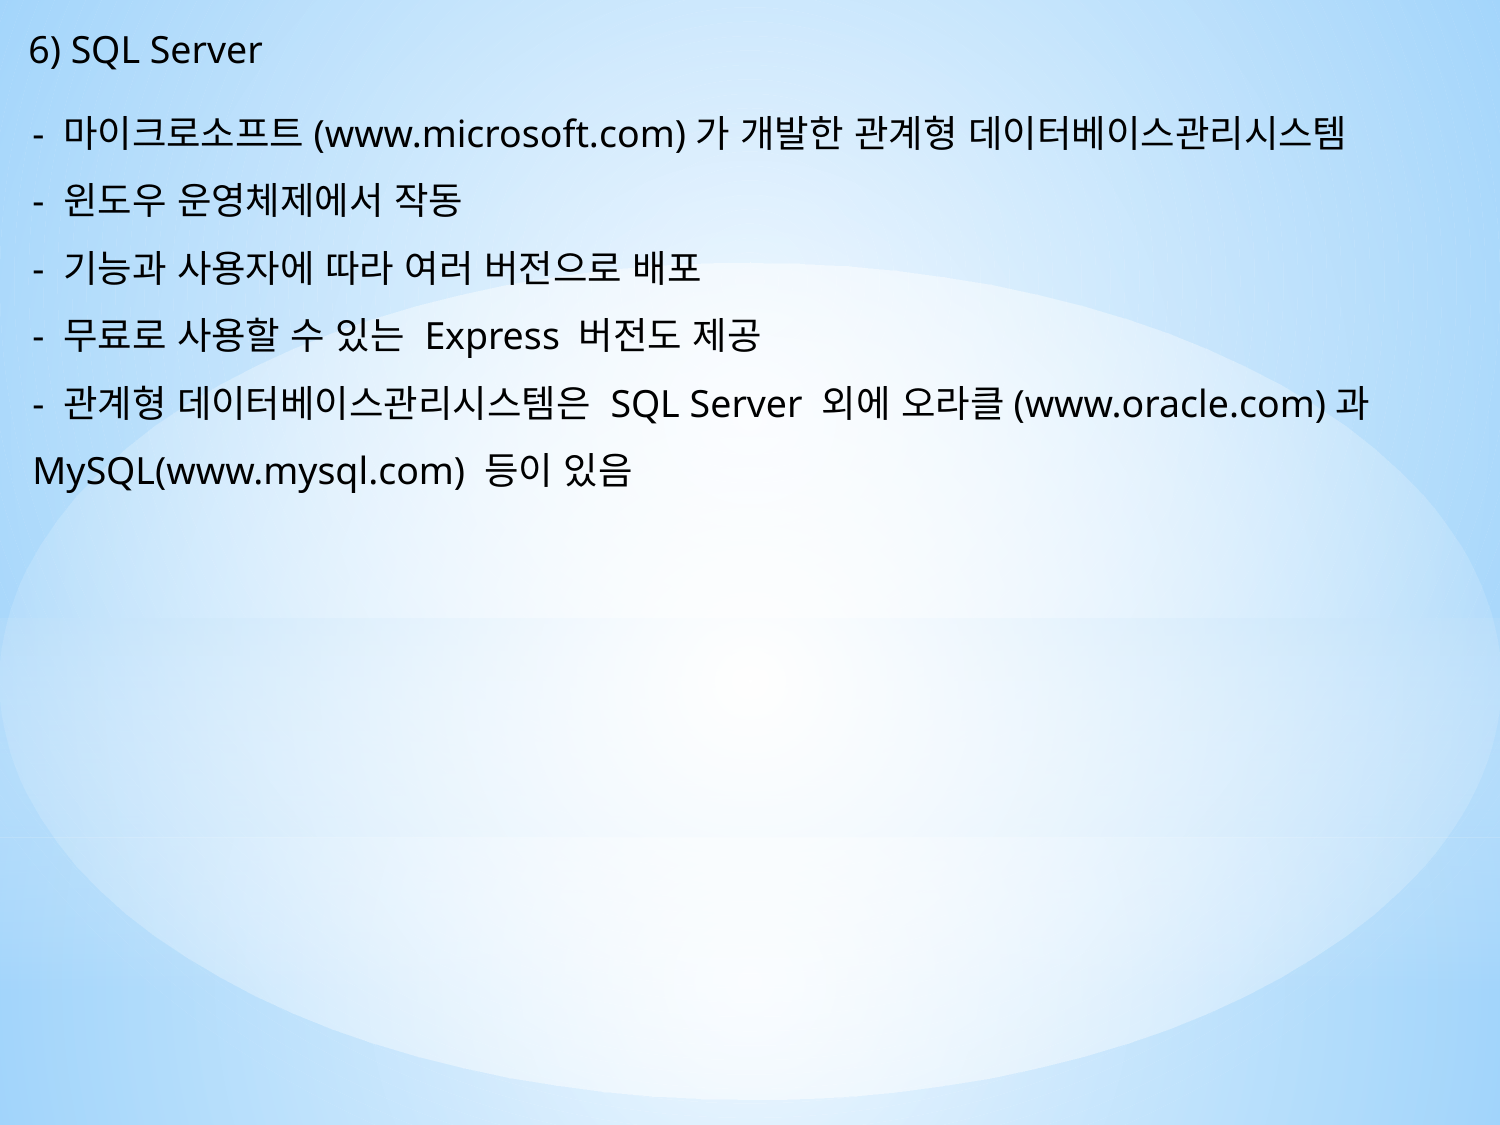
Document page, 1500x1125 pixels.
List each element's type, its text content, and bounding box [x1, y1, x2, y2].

text_box 6) SQL Server [13, 19, 278, 79]
text_box - 마이크로소프트(www.microsoft.com)가 개발한 관계형 데이터베이스관리시스템 - 윈도우 운영체제에서 작동 - 기능과 사용자에 따라 여러 버전으로 배포 - 무료로 사용할 수 있는 Express 버전도 제공 - 관계형 데이터베이스관리시스템은 SQL Server 외에 오라클(www.oracle.com)과 MySQL(www.mysql.com) 등이 있음 [17, 79, 1500, 500]
